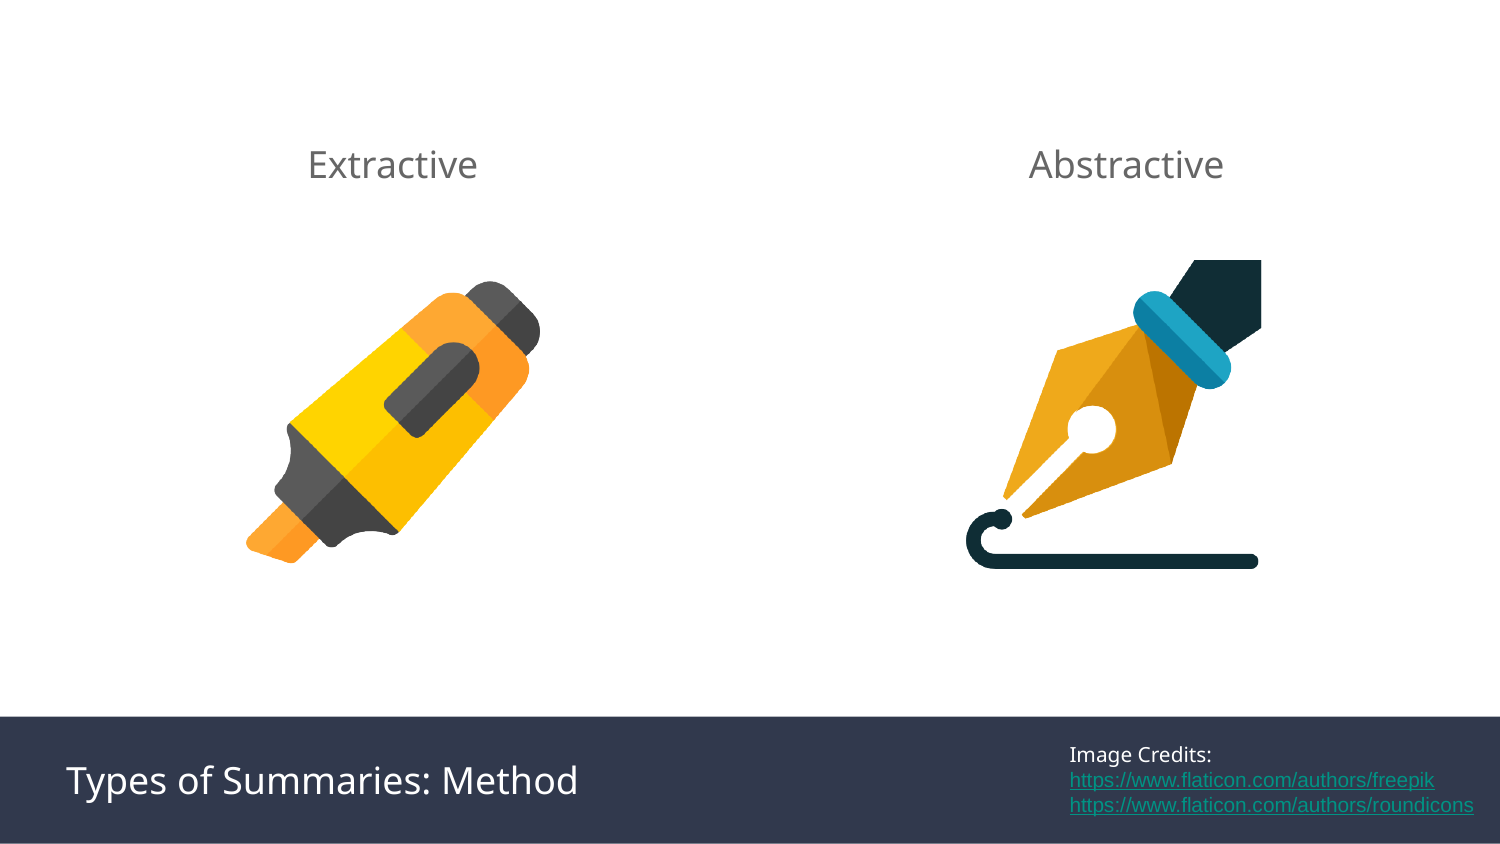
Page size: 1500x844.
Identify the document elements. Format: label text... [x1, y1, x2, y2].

picture [245, 274, 540, 569]
list Types of Summaries: Method [51, 741, 1054, 818]
list Abstractive [920, 126, 1334, 202]
picture [959, 260, 1268, 569]
list Image Credits: https://www.flaticon.com/authors/freepik https://www.flaticon.com/authors/roundicons [1054, 741, 1500, 818]
list Extractive [186, 126, 600, 202]
